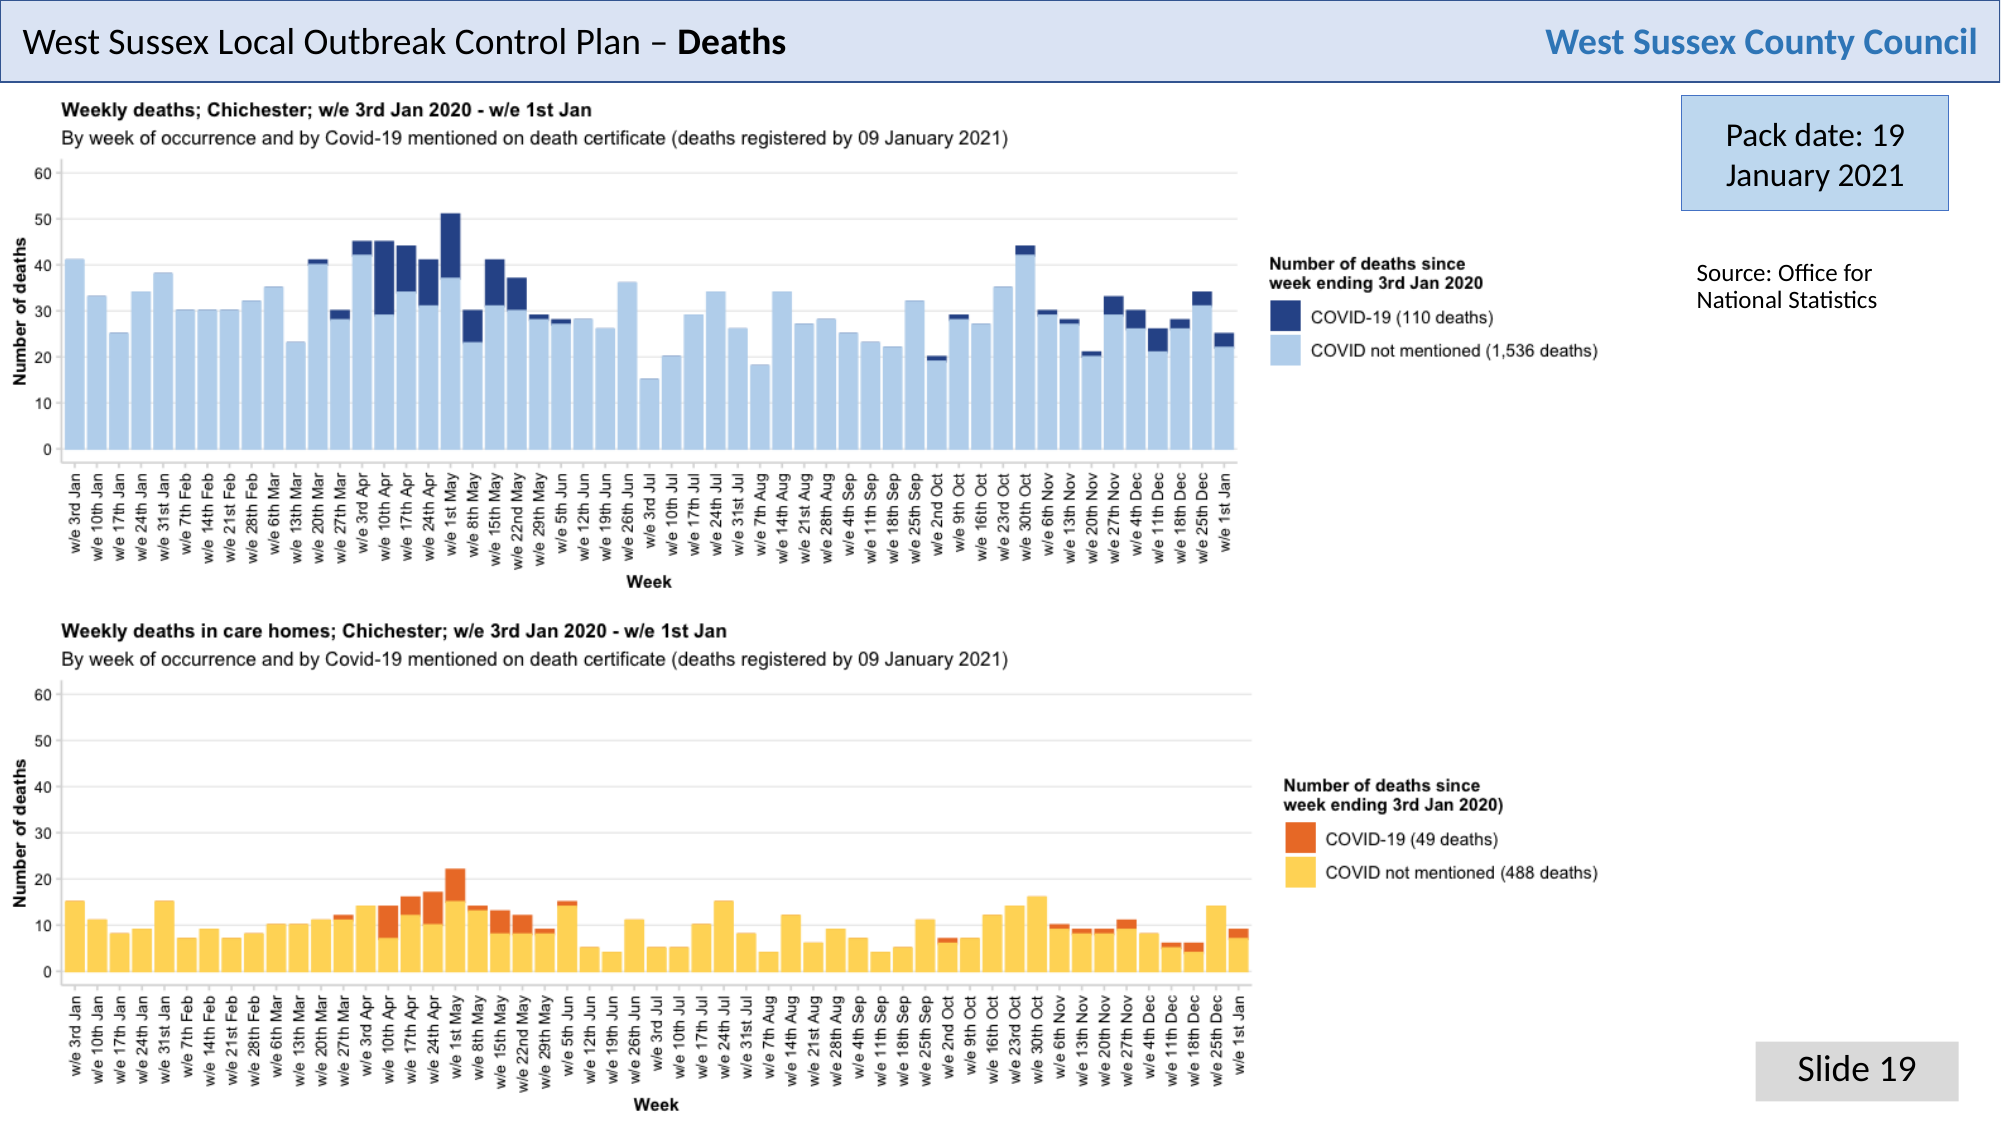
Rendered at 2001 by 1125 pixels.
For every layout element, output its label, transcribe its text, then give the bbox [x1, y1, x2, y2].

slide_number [1681, 95, 1949, 211]
list Source: Office for National Statistics [1681, 252, 1959, 289]
picture [3, 612, 1619, 1125]
picture [3, 91, 1619, 602]
list Slide 19 [1755, 1041, 1959, 1102]
